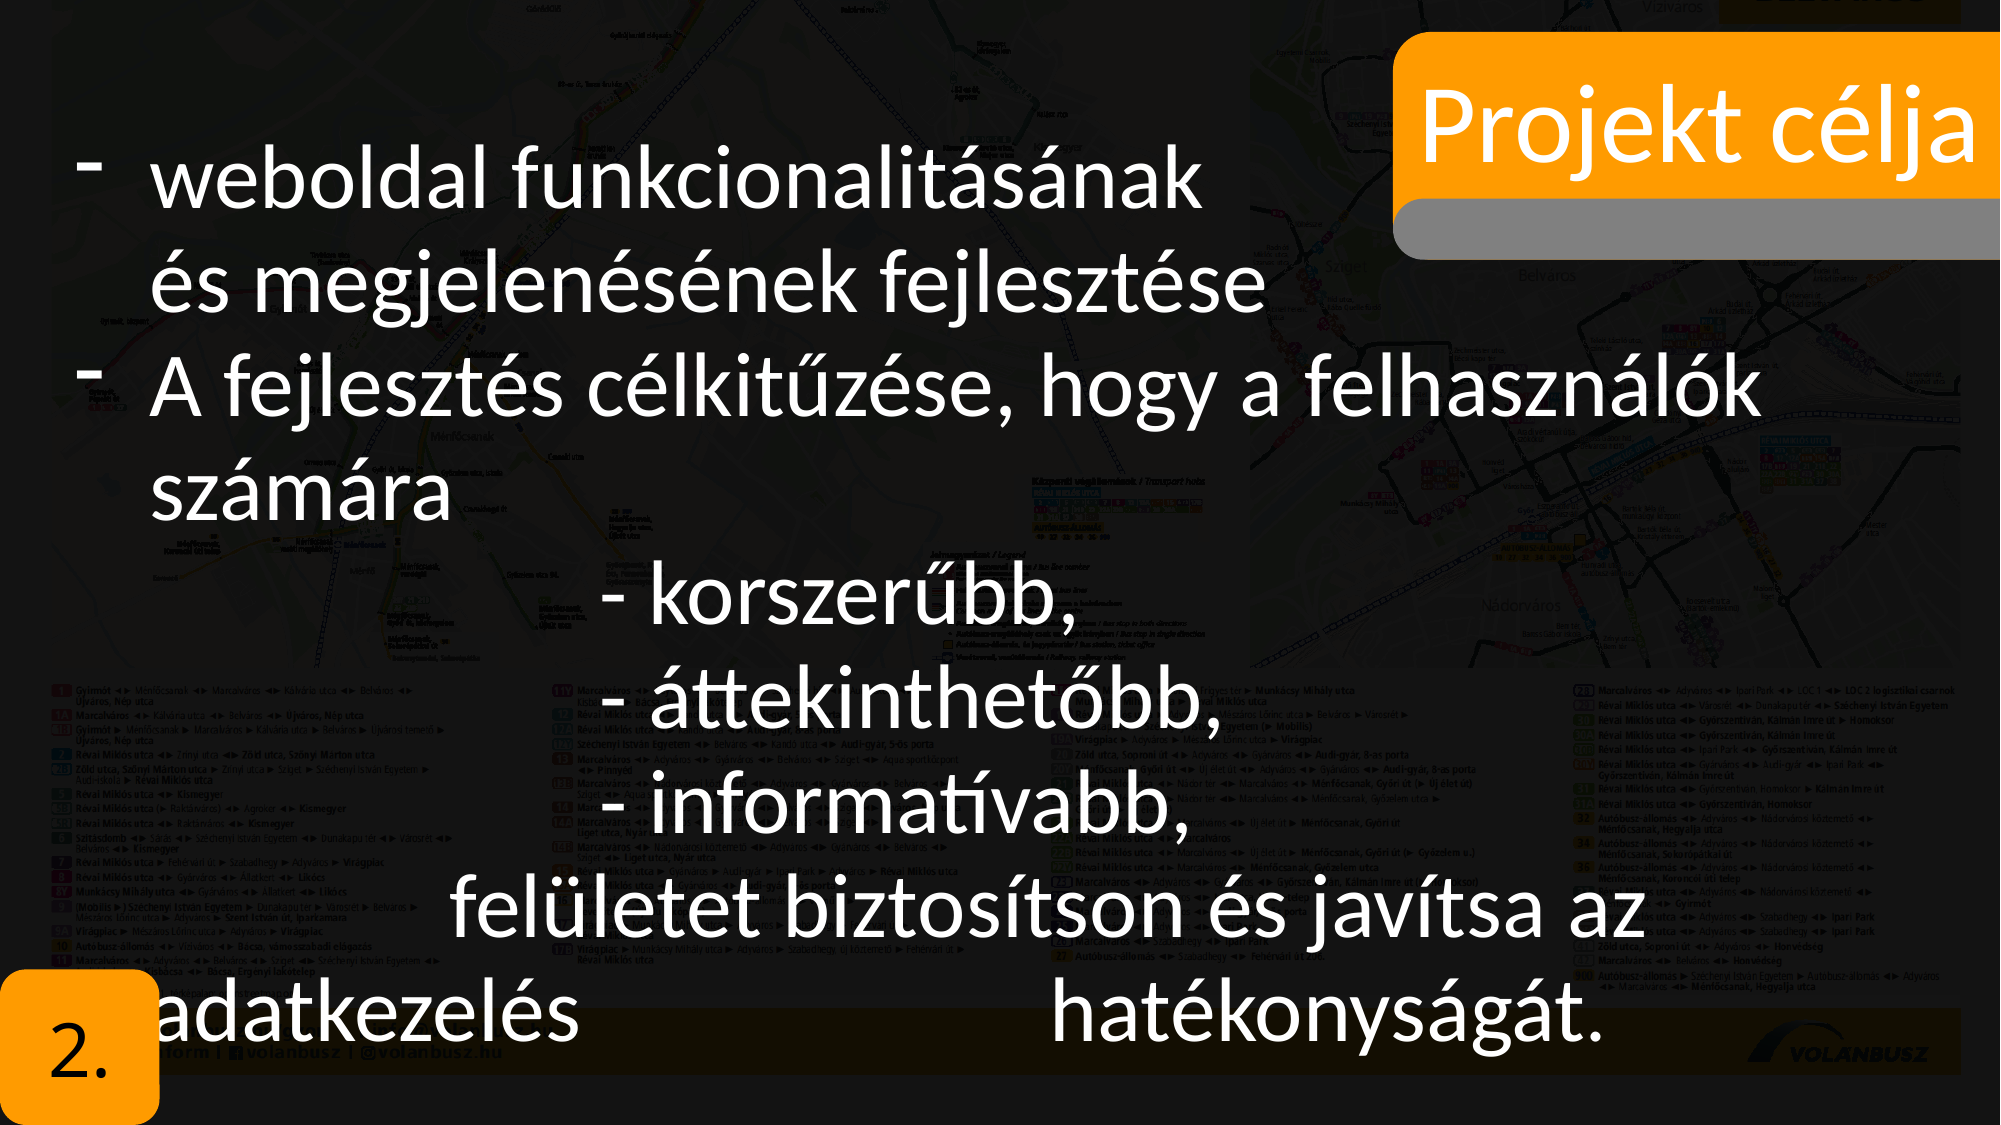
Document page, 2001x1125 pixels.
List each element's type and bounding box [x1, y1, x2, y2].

text_box [0, 0, 2000, 1125]
text_box [1392, 31, 2000, 260]
